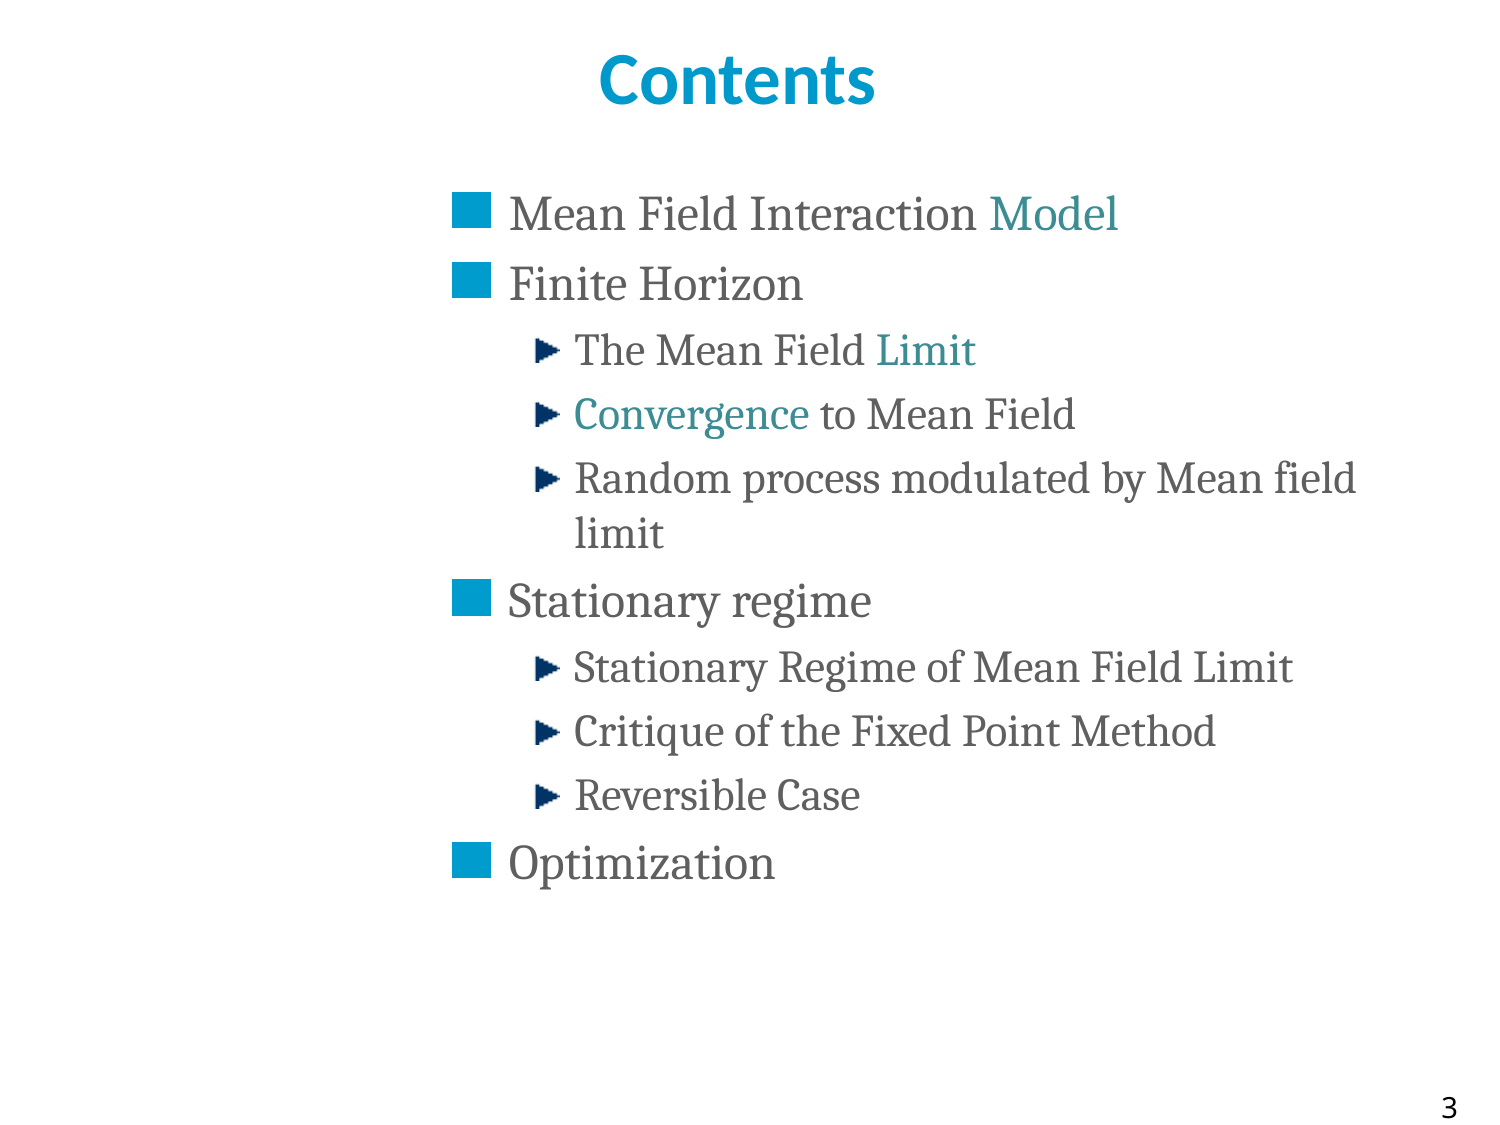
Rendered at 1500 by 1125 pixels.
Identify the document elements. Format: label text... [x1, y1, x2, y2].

picture [527, 330, 560, 363]
picture [527, 776, 560, 809]
footer 3 [1399, 1082, 1500, 1125]
list Mean Field Interaction Model Finite Horizon The Mean Field Limit Convergence to Mean Field Random process modulated by Mean field limit Stationary regime Stationary Regime of Mean Field Limit Critique of the Fixed Point Method Reversible Case Optimization [437, 172, 1401, 1107]
picture [527, 648, 560, 681]
title Contents [17, 0, 1460, 150]
picture [527, 394, 560, 427]
picture [527, 712, 560, 745]
picture [527, 458, 560, 492]
